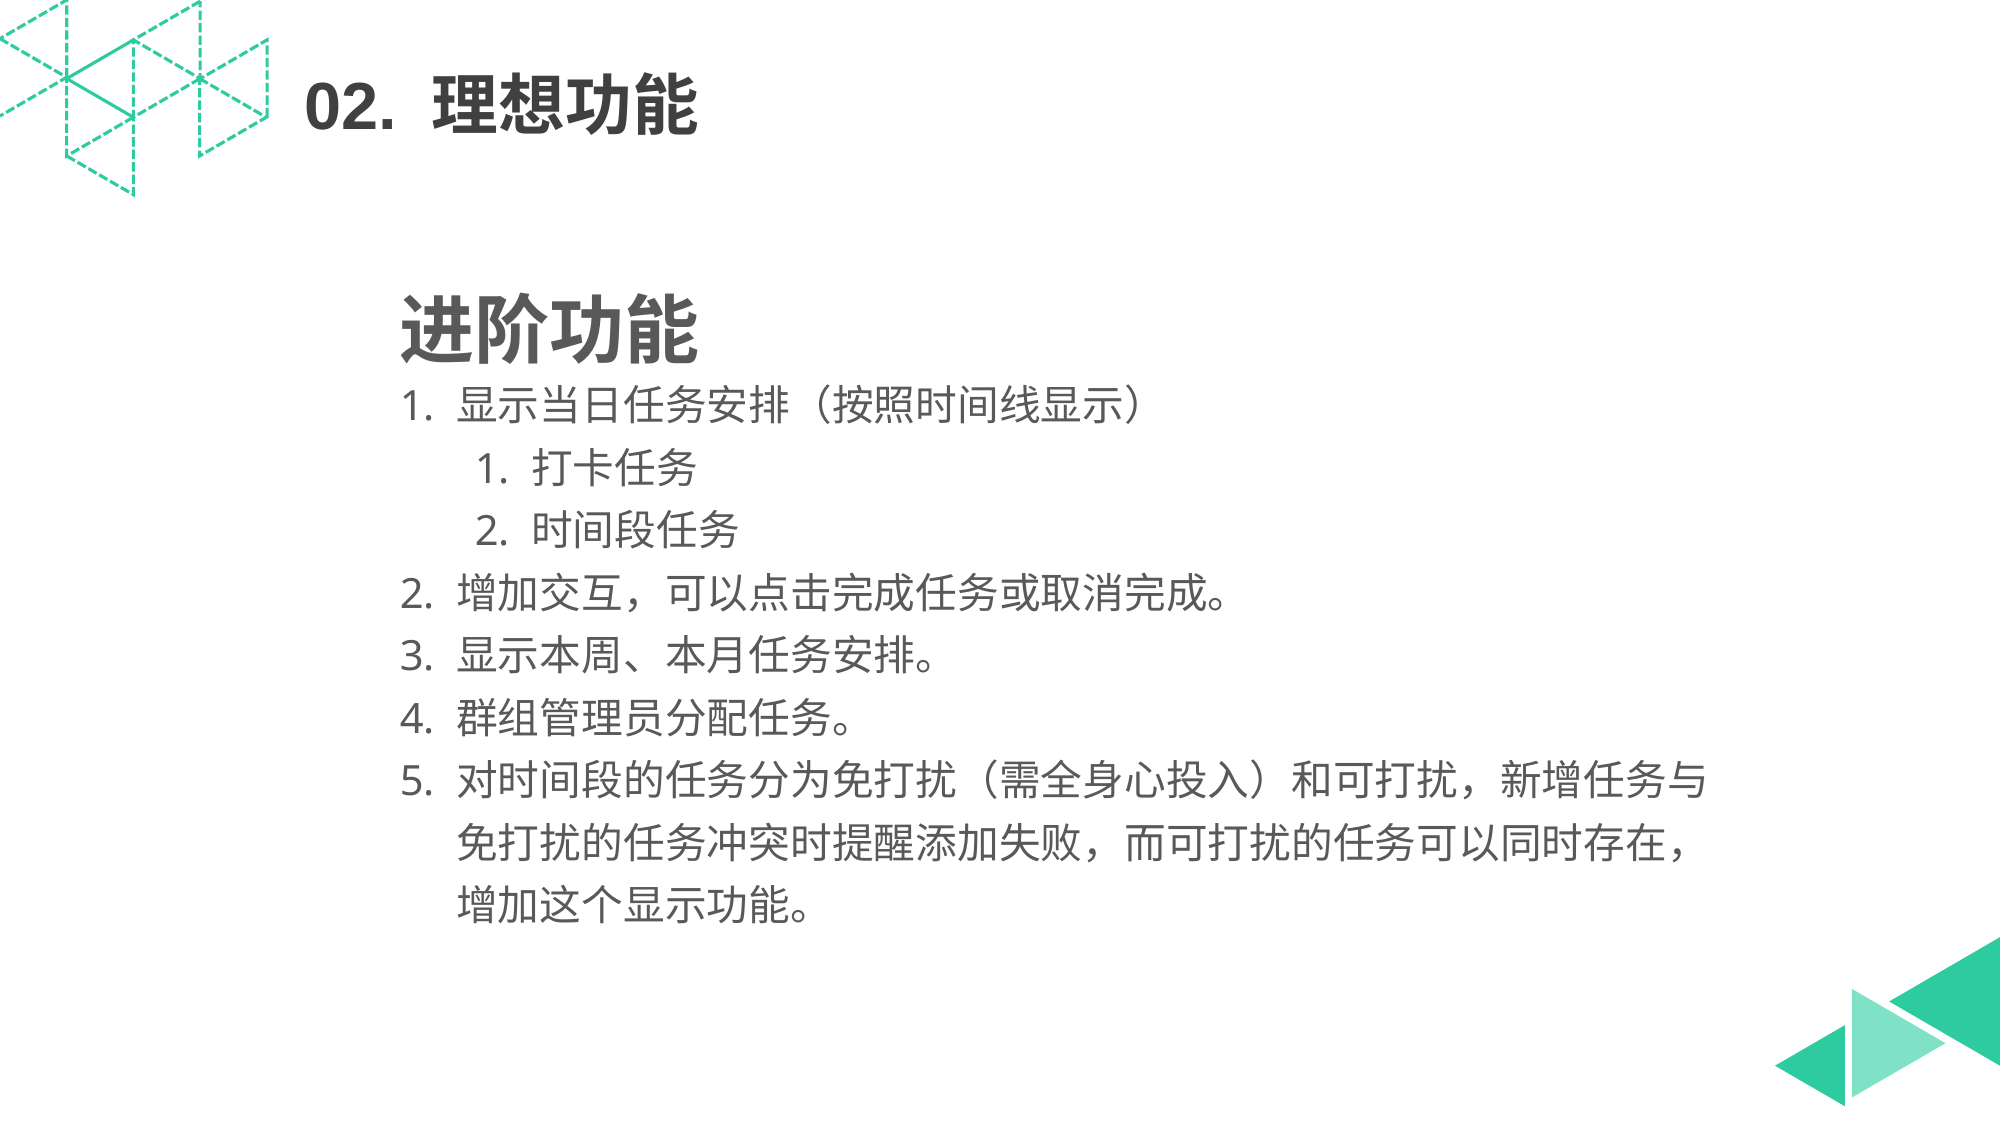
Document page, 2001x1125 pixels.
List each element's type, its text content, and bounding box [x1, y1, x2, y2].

text_box 02. 理想功能 [290, 55, 714, 151]
text_box [0, 37, 69, 117]
text_box [65, 79, 134, 158]
text_box [201, 38, 269, 117]
text_box [198, 78, 269, 158]
text_box [67, 119, 135, 197]
text_box [134, 39, 201, 119]
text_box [385, 256, 1734, 1000]
text_box [0, 0, 68, 76]
text_box [68, 39, 134, 116]
text_box [132, 0, 202, 81]
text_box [1774, 937, 2000, 1107]
